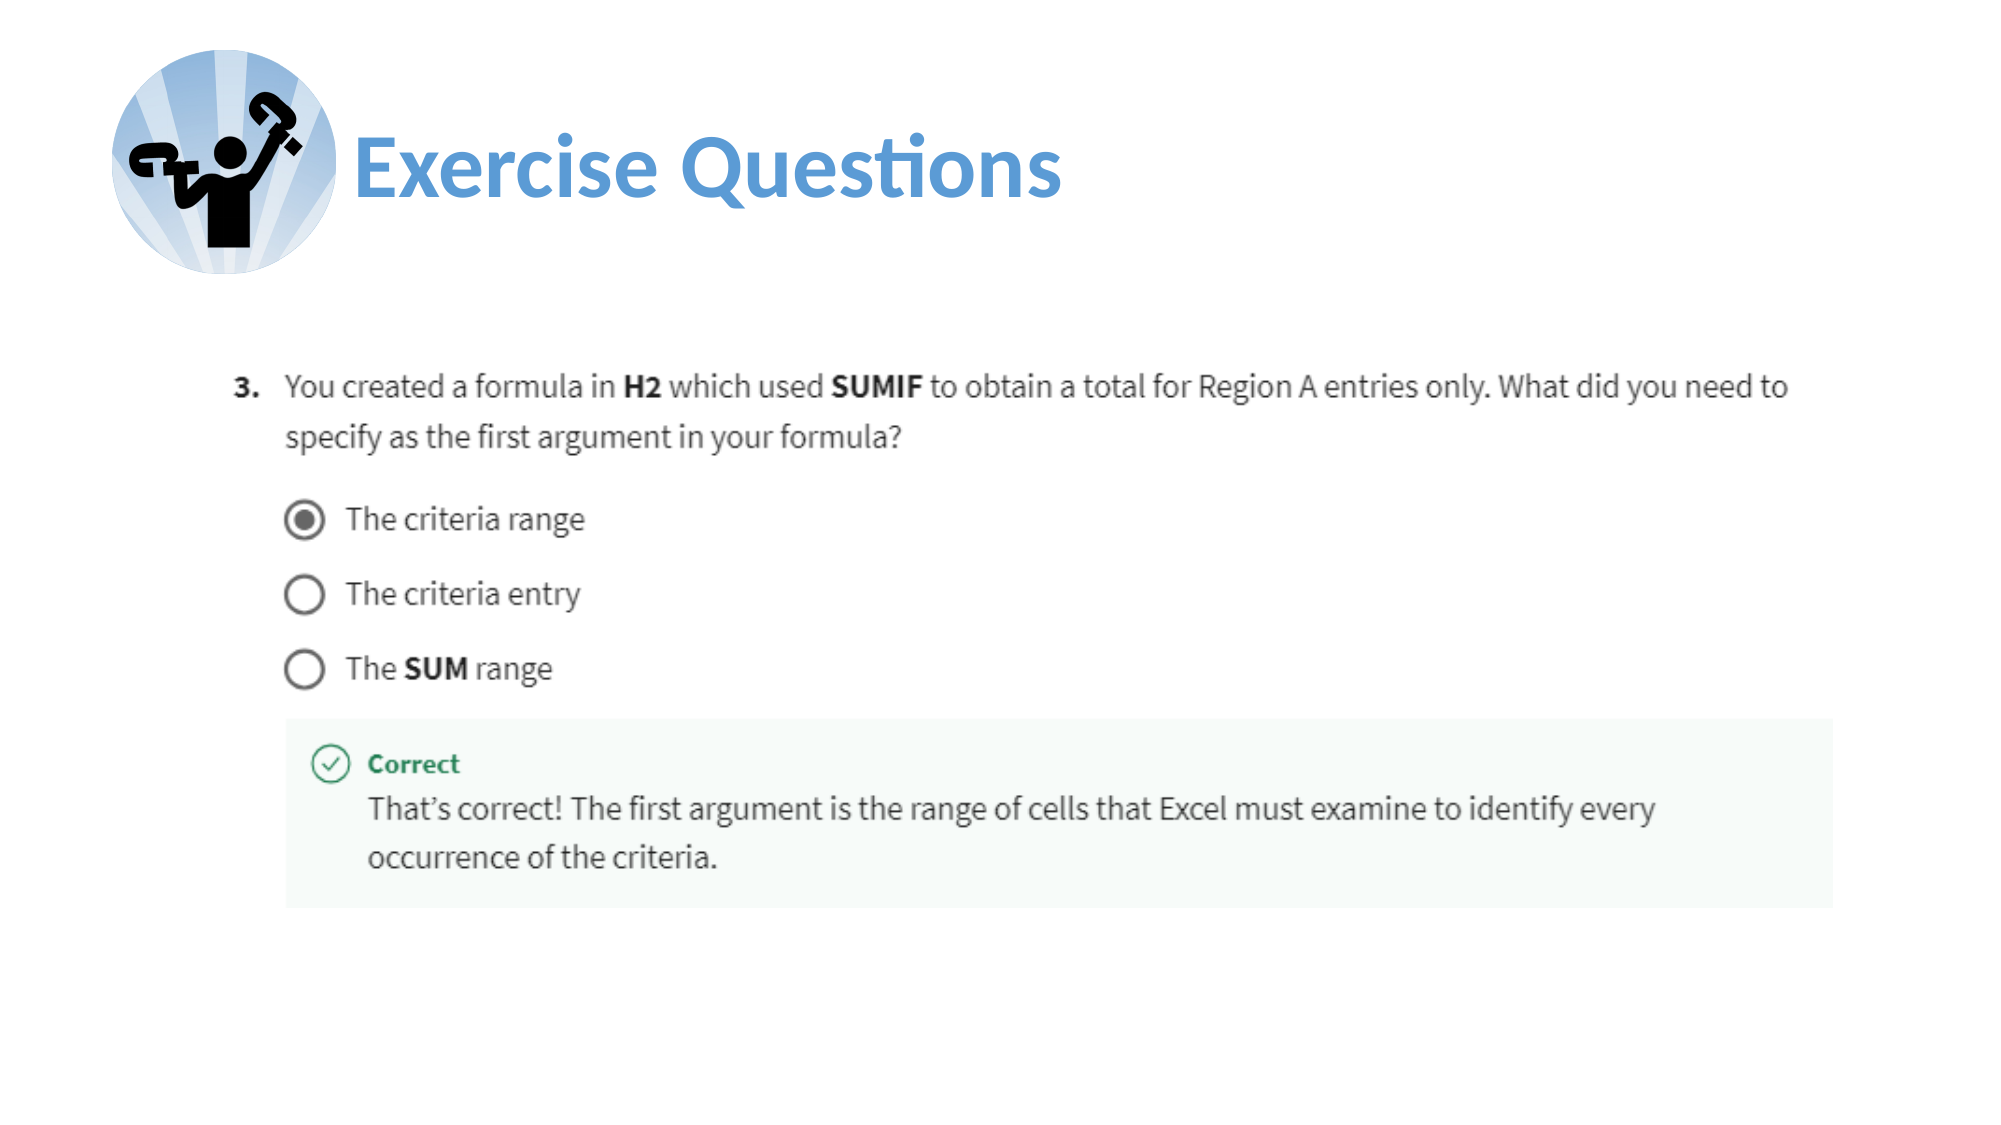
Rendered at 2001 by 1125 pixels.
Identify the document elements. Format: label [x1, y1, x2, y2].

picture [167, 340, 1833, 908]
text_box [112, 50, 1082, 274]
